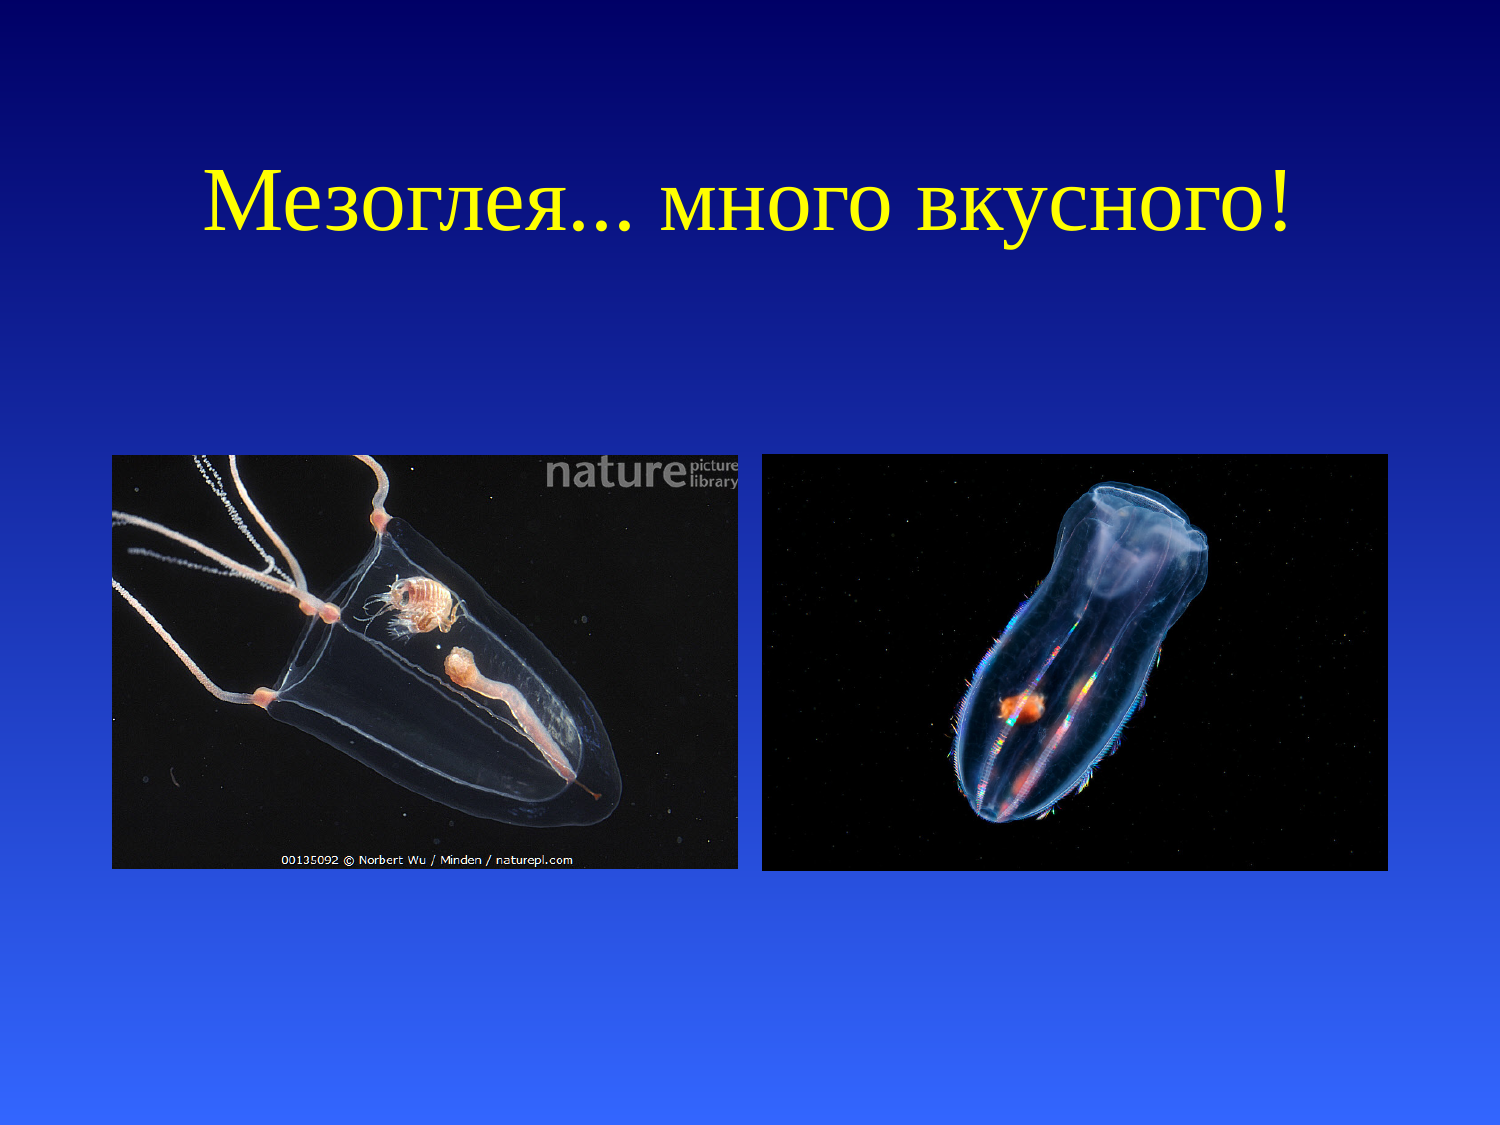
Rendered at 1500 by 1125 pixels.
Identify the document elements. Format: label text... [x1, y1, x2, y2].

title Мезоглея... много вкусного! [112, 99, 1388, 288]
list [762, 453, 1388, 871]
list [112, 455, 738, 870]
